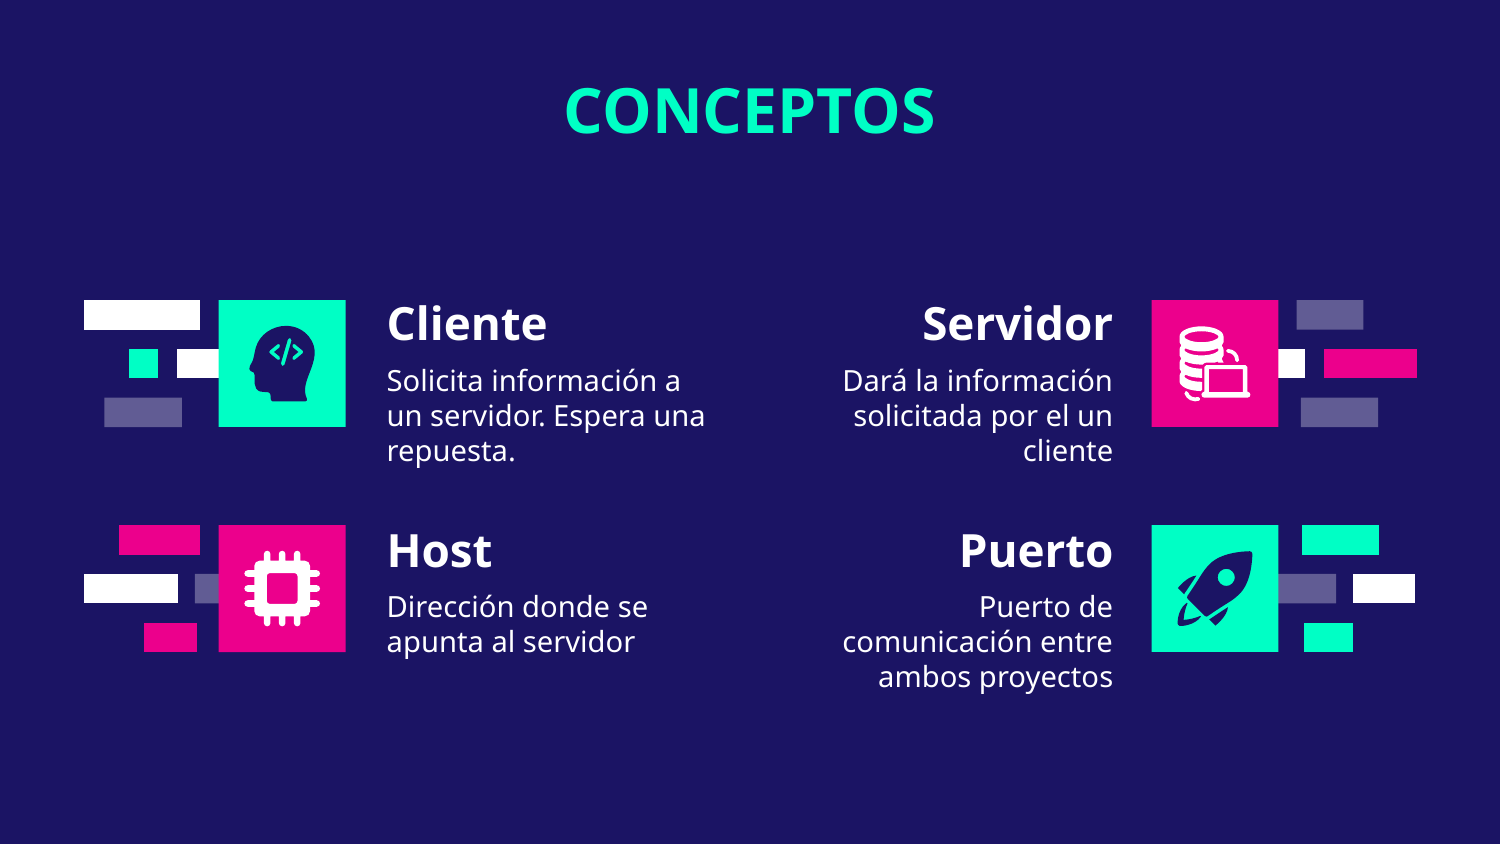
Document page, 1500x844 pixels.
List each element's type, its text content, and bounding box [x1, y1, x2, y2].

text_box [244, 550, 321, 627]
text_box [1279, 573, 1337, 604]
subtitle Solicita información a un servidor. Espera una repuesta. [371, 362, 727, 430]
text_box [218, 525, 346, 653]
text_box [1296, 300, 1364, 330]
title Cliente [371, 291, 727, 350]
text_box [119, 525, 200, 555]
title Servidor [773, 291, 1129, 350]
title Host [371, 517, 727, 577]
text_box [143, 622, 197, 653]
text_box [1179, 326, 1251, 402]
text_box [128, 348, 158, 379]
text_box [1177, 550, 1253, 627]
subtitle Puerto de comunicación entre ambos proyectos [773, 588, 1129, 656]
text_box [84, 300, 200, 330]
text_box [1279, 348, 1305, 379]
subtitle Dirección donde se apunta al servidor [371, 588, 727, 656]
text_box [1151, 525, 1279, 652]
text_box [249, 325, 315, 402]
subtitle Dará la información solicitada por el un cliente [773, 362, 1129, 430]
text_box [1151, 300, 1279, 427]
title Puerto [773, 517, 1129, 577]
text_box [177, 348, 218, 379]
text_box [1300, 397, 1379, 428]
text_box [1304, 622, 1354, 653]
text_box [1353, 573, 1416, 604]
title CONCEPTOS [209, 56, 1291, 166]
text_box [104, 397, 182, 428]
text_box [1323, 348, 1418, 379]
text_box [218, 300, 346, 427]
text_box [194, 573, 218, 604]
text_box [84, 573, 178, 604]
text_box [1301, 525, 1379, 555]
